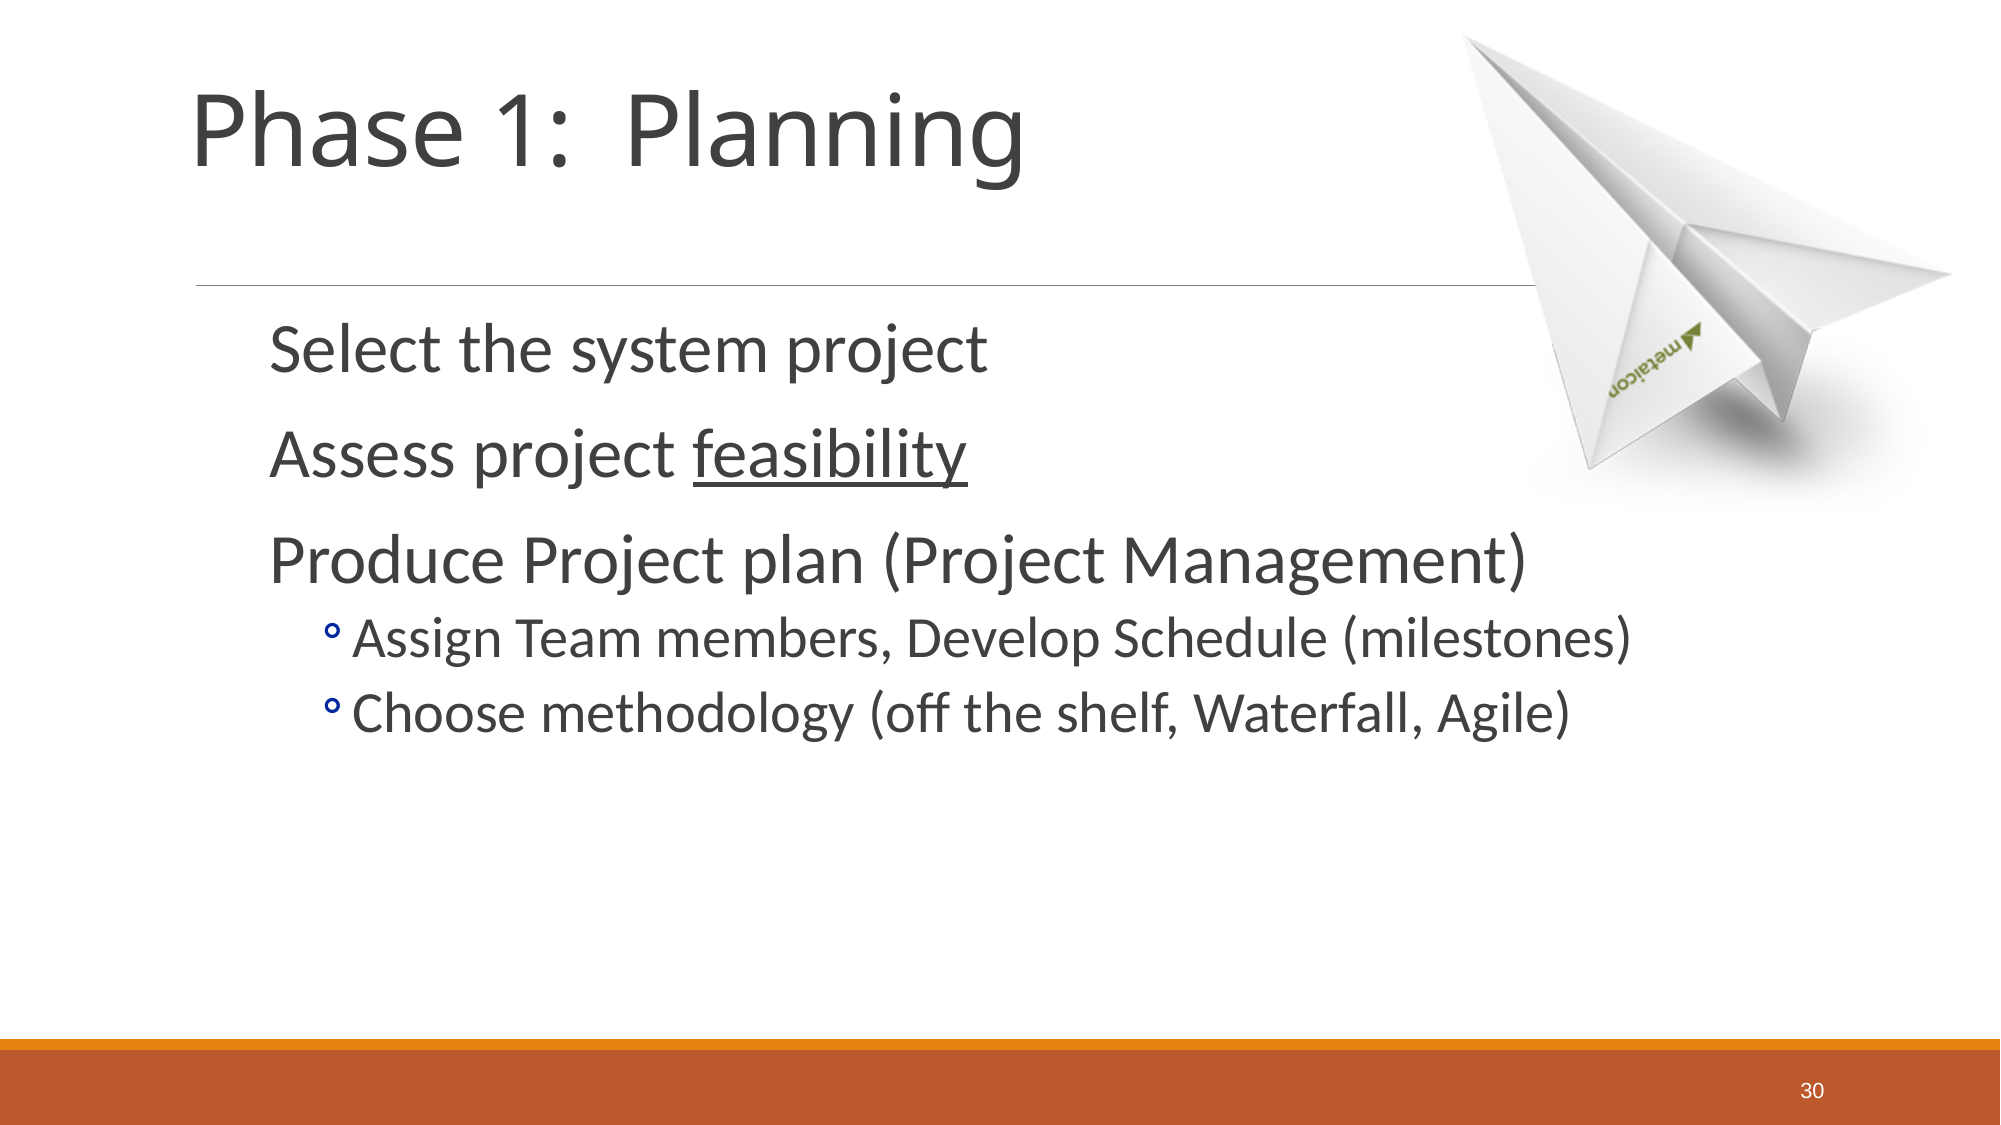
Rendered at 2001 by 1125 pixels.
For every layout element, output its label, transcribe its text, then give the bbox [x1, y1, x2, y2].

list Select the system project Assess project feasibility Produce Project plan (Project Management) Assign Team members, Develop Schedule (milestones) Choose methodology (off the shelf, Waterfall, Agile) [180, 302, 1830, 963]
title Phase 1: Planning [180, 47, 1459, 285]
picture [1461, 34, 1953, 516]
slide_number 30 [1624, 1059, 1840, 1120]
